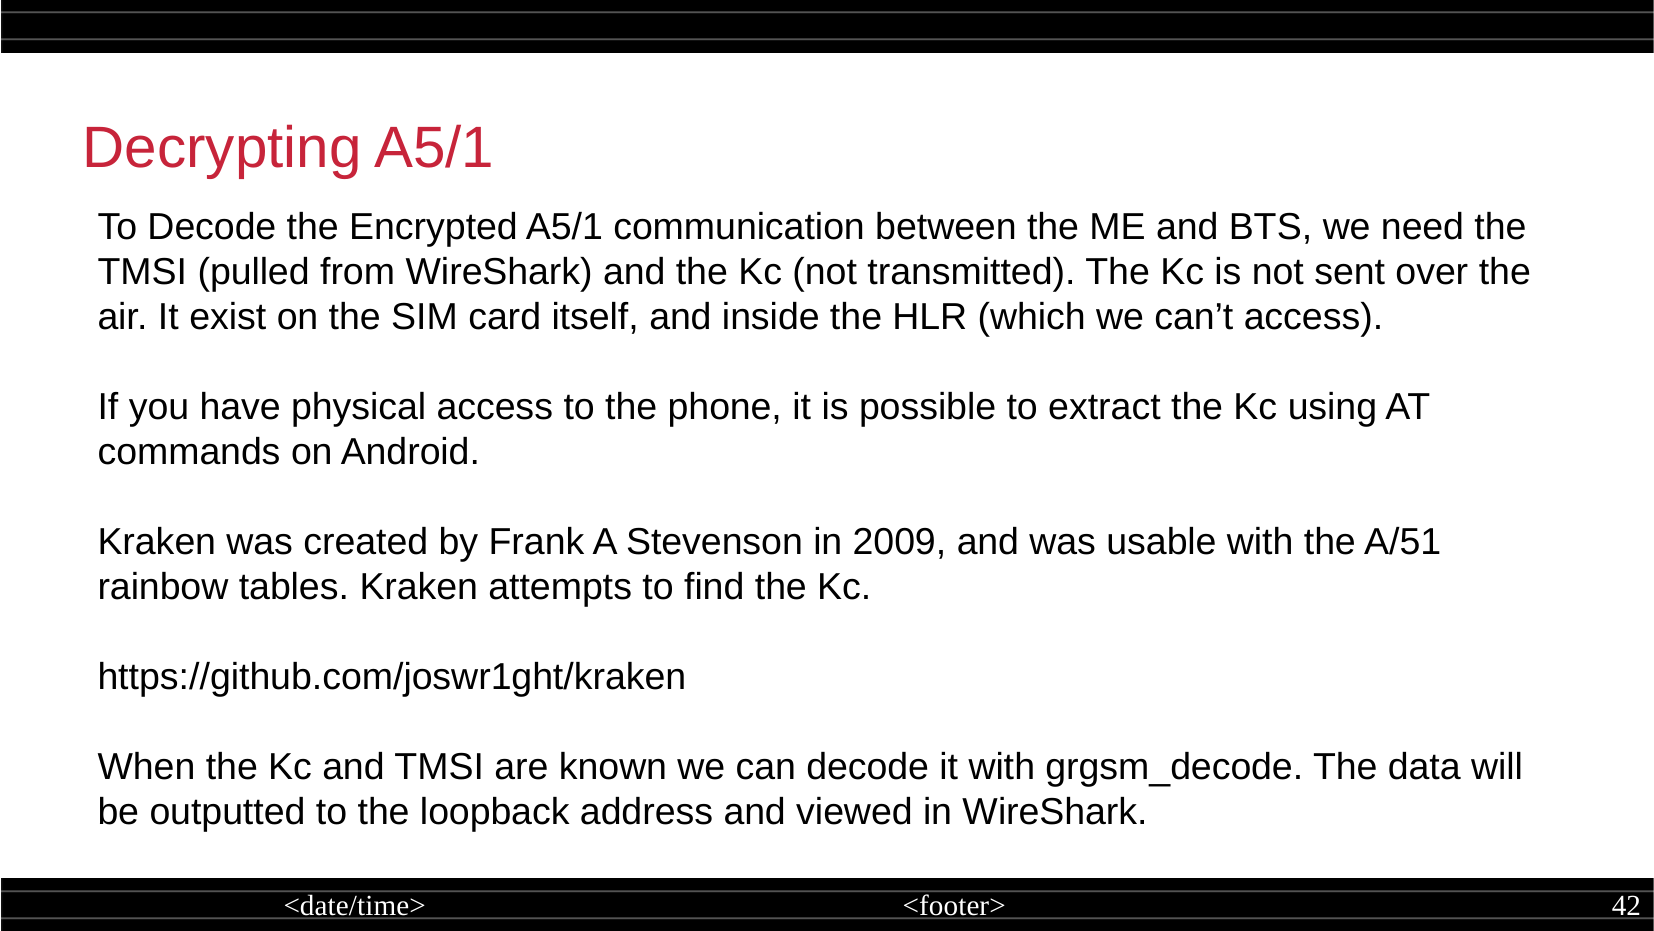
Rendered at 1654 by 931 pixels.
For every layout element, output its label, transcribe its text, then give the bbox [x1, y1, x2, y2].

text_box Decrypting A5/1 [82, 92, 1571, 194]
picture [1, 878, 1654, 931]
picture [1, 0, 1654, 53]
text_box To Decode the Encrypted A5/1 communication between the ME and BTS, we need the TMSI (pulled from WireShark) and the Kc (not transmitted). The Kc is not sent over the air. It exist on the SIM card itself, and inside the HLR (which we can’t access). If you have physical access to the phone, it is possible to extract the Kc using AT commands on Android. Kraken was created by Frank A Stevenson in 2009, and was usable with the A/51 rainbow tables. Kraken attempts to find the Kc. https://github.com/joswr1ght/kraken When the Kc and TMSI are known we can decode it with grgsm_decode. The data will be outputted to the loopback address and viewed in WireShark. [82, 194, 1590, 882]
